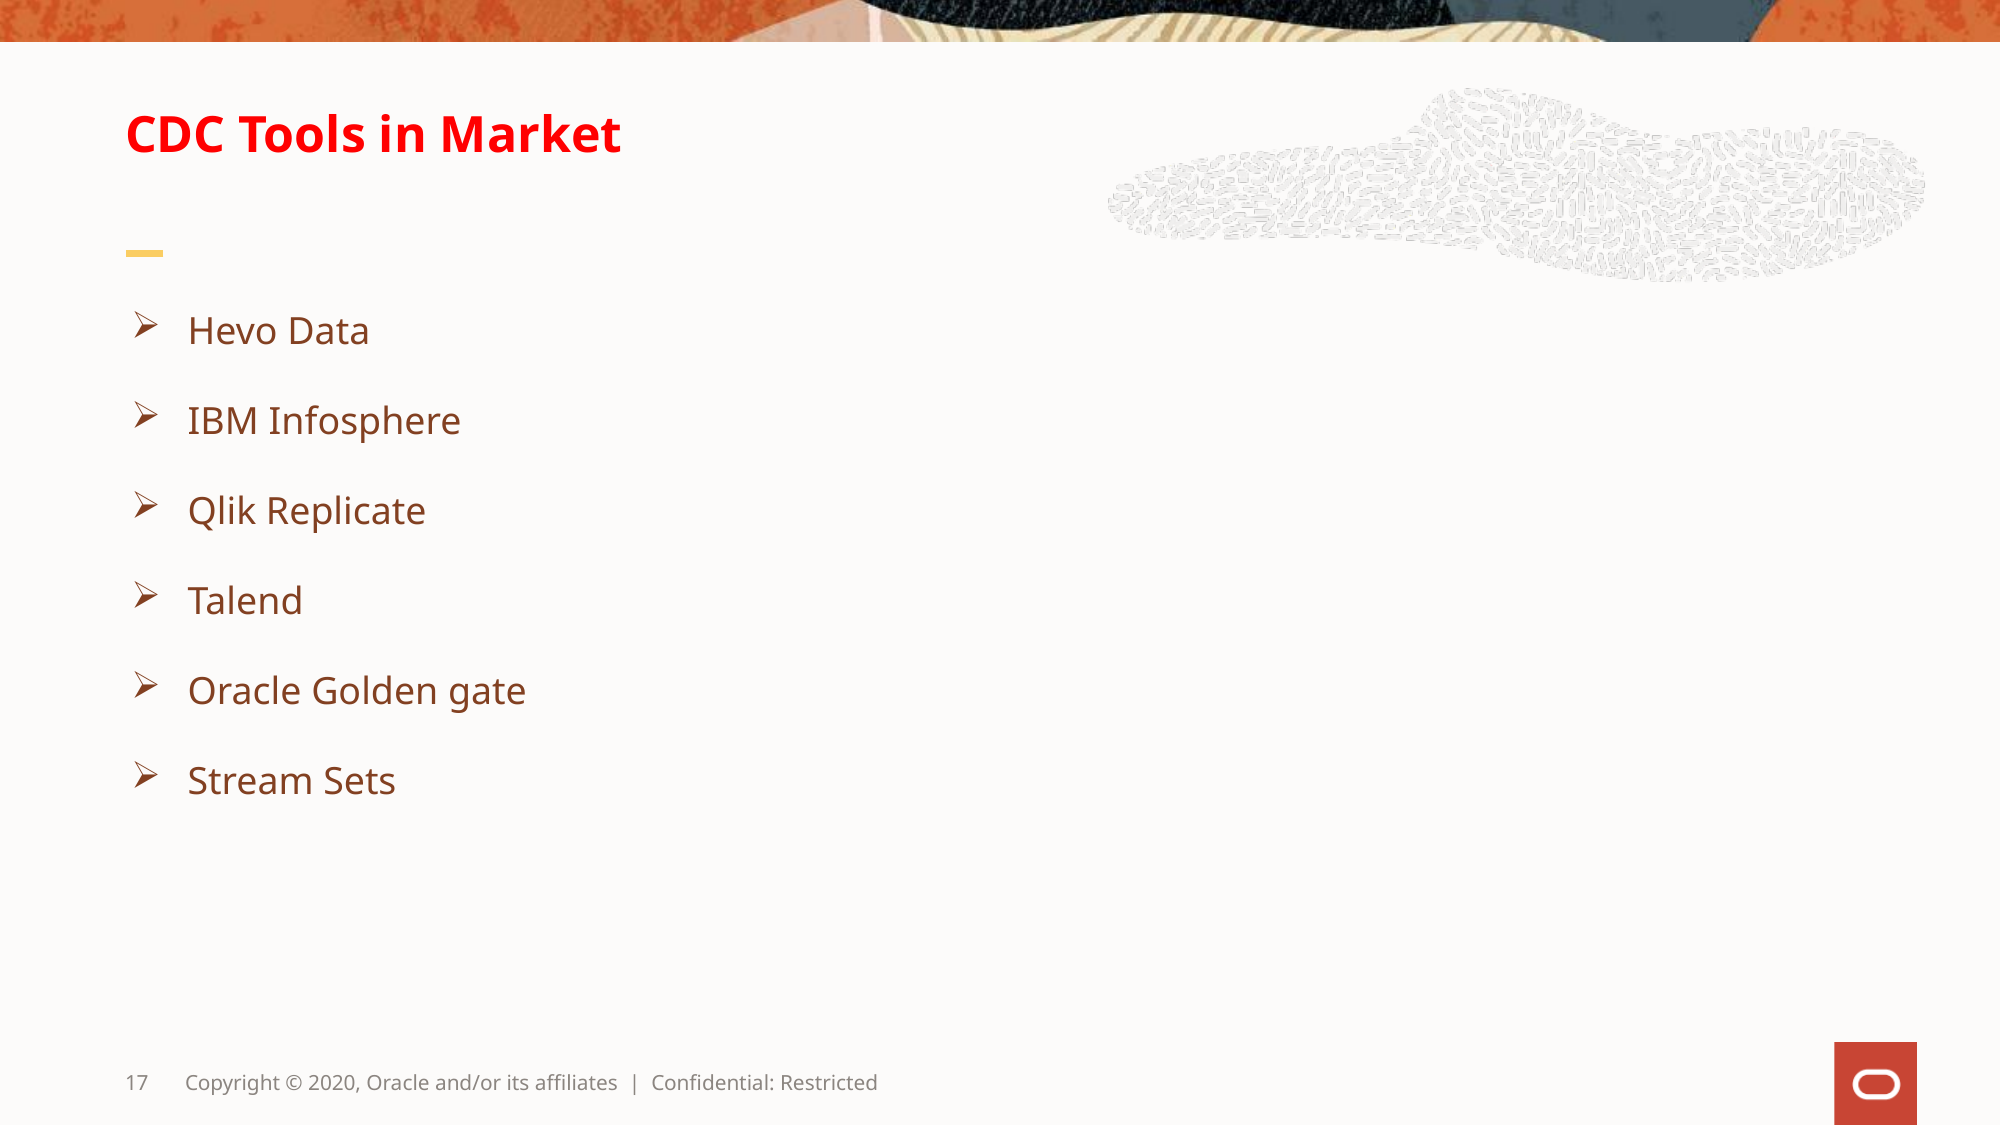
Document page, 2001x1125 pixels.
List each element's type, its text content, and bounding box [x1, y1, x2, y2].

picture [0, 0, 2000, 42]
title CDC Tools in Market [125, 83, 1876, 164]
slide_number 17 [125, 1053, 185, 1114]
text_box Hevo Data IBM Infosphere Qlik Replicate Talend Oracle Golden gate Stream Sets [116, 299, 1934, 810]
footer Copyright © 2020, Oracle and/or its affiliates | Confidential: Restricted [185, 1053, 1128, 1114]
